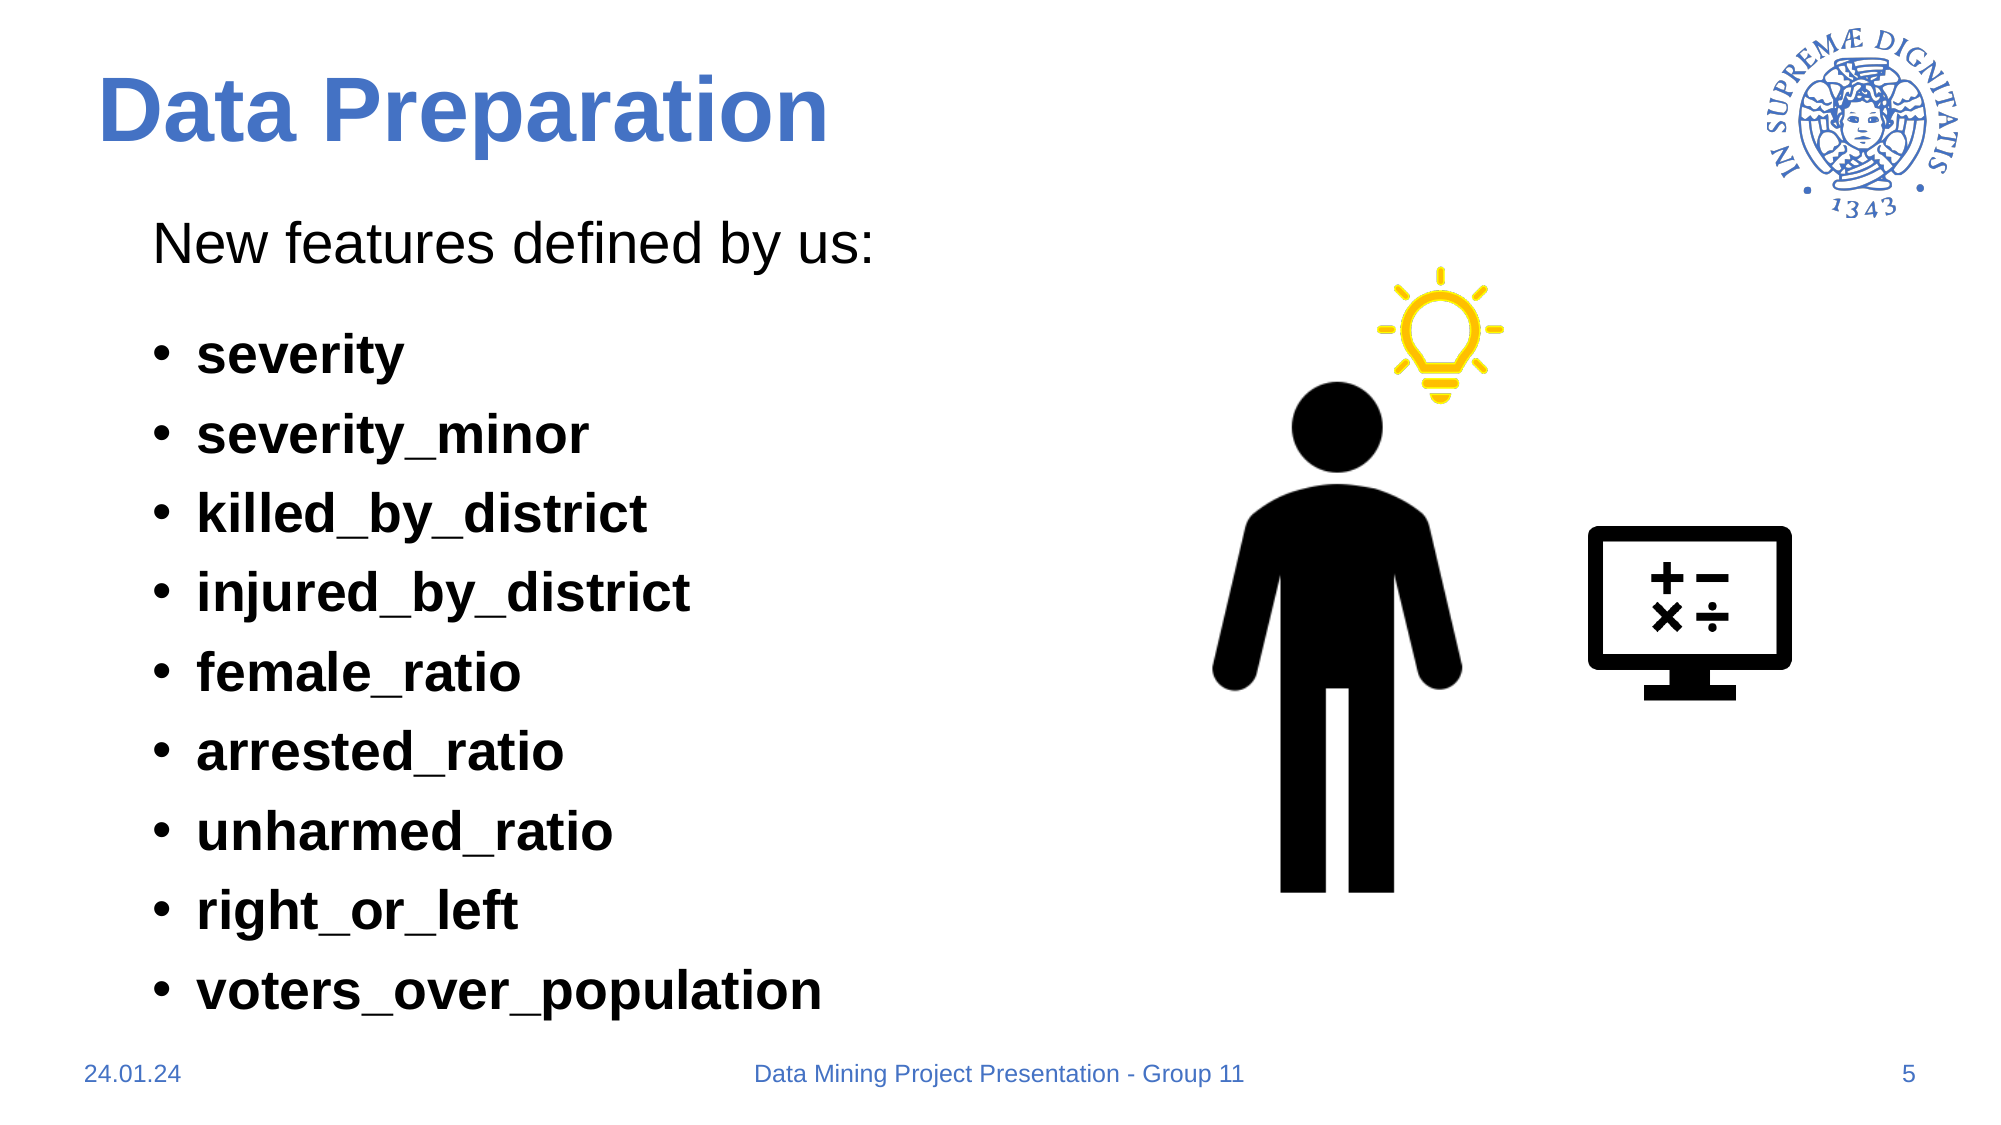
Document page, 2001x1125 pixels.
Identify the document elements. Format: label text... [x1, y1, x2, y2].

slide_number 5 [1481, 1042, 1931, 1103]
title Data Preparation [82, 4, 1690, 220]
picture [1065, 261, 1812, 910]
list New features defined by us: [137, 205, 1863, 290]
picture [1767, 28, 1958, 218]
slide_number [68, 1042, 519, 1103]
text_box severity severity_minor killed_by_district injured_by_district female_ratio arrested_ratio unharmed_ratio right_or_left voters_over_population [137, 318, 1863, 1033]
footer Data Mining Project Presentation - Group 11 [662, 1042, 1338, 1103]
